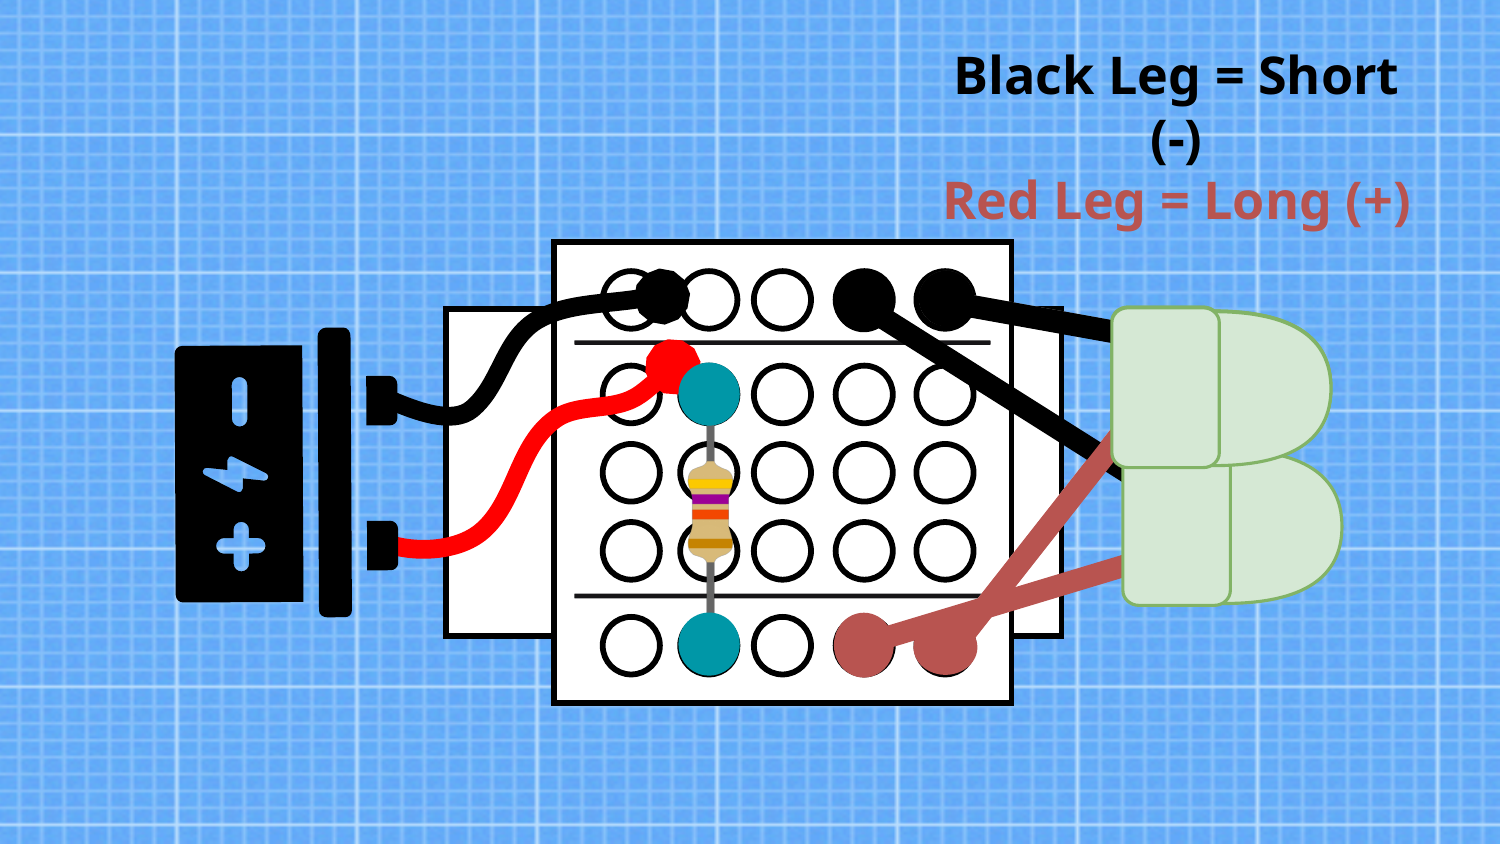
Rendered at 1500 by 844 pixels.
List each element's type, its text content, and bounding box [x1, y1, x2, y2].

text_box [523, 164, 985, 361]
text_box Black Leg = Short (-) Red Leg = Long (+) [913, 27, 1441, 181]
text_box [436, 337, 518, 417]
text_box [523, 683, 985, 781]
text_box [436, 469, 509, 549]
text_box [913, 241, 1332, 676]
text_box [514, 362, 853, 676]
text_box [141, 361, 432, 585]
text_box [833, 241, 911, 678]
picture [0, 0, 1500, 844]
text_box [1334, 241, 1343, 678]
